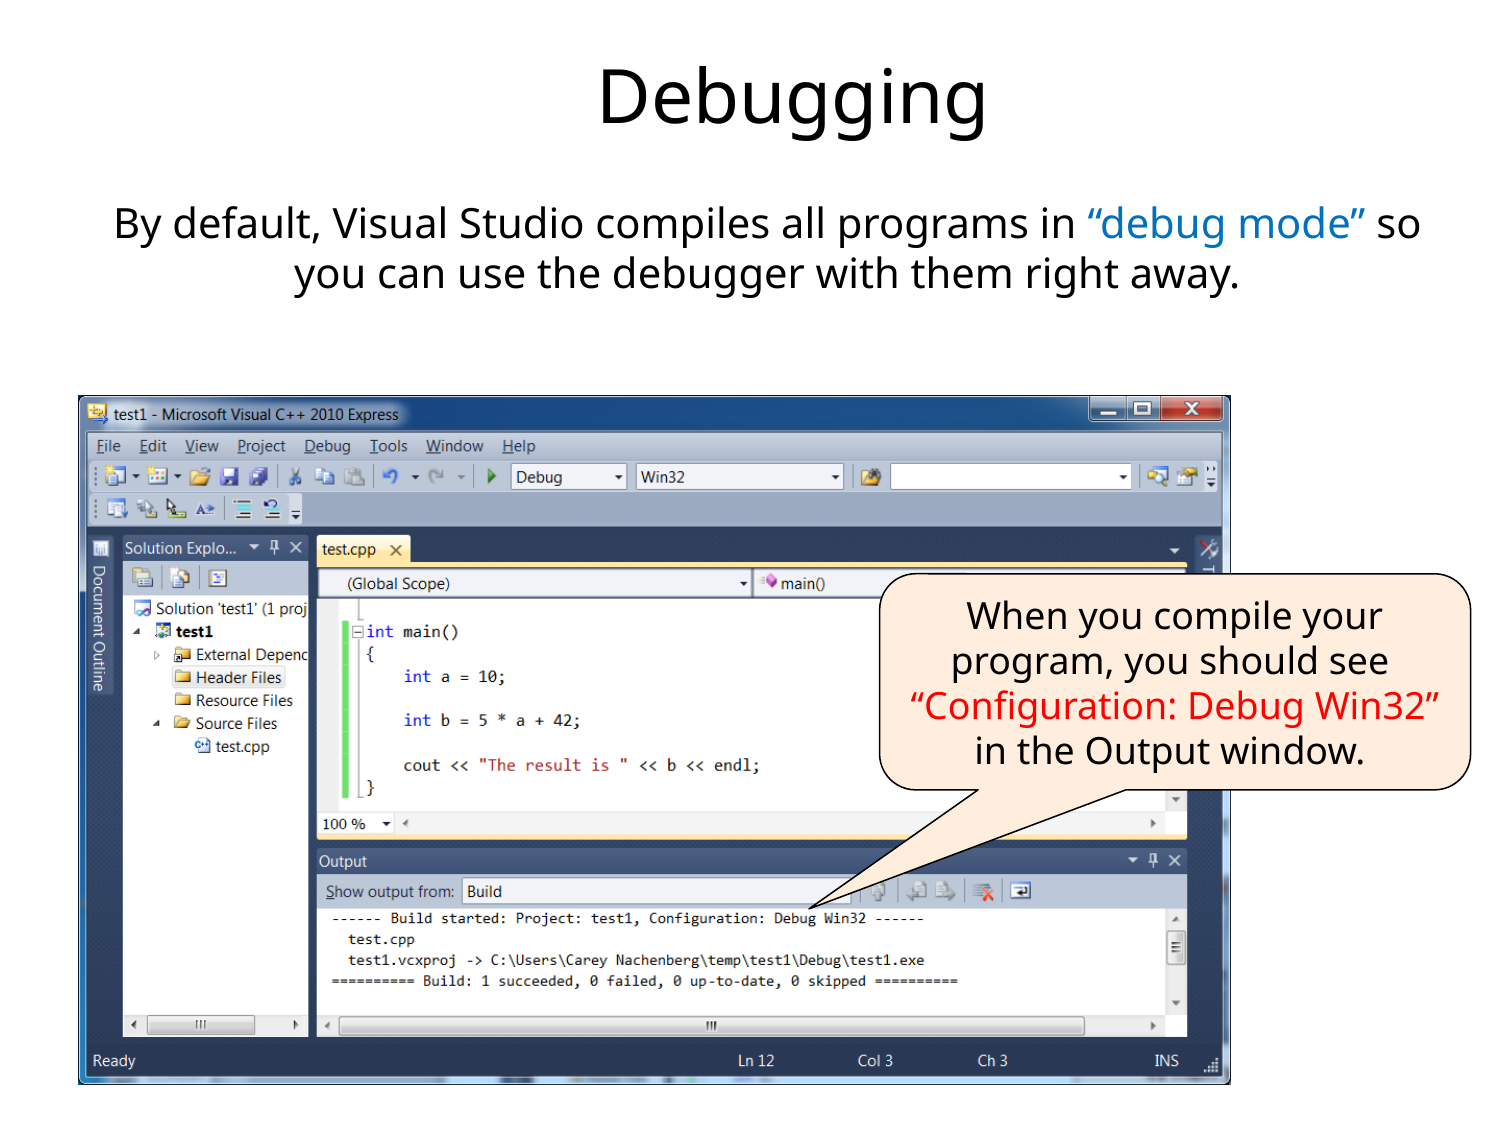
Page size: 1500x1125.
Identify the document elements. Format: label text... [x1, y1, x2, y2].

picture [78, 395, 1231, 1085]
text_box Debugging [155, 0, 1431, 188]
text_box By default, Visual Studio compiles all programs in “debug mode” so you can use the debugger with them right away. [77, 189, 1458, 305]
text_box When you compile your program, you should see “Configuration: Debug Win32” in the Output window. [1237, 573, 1471, 790]
